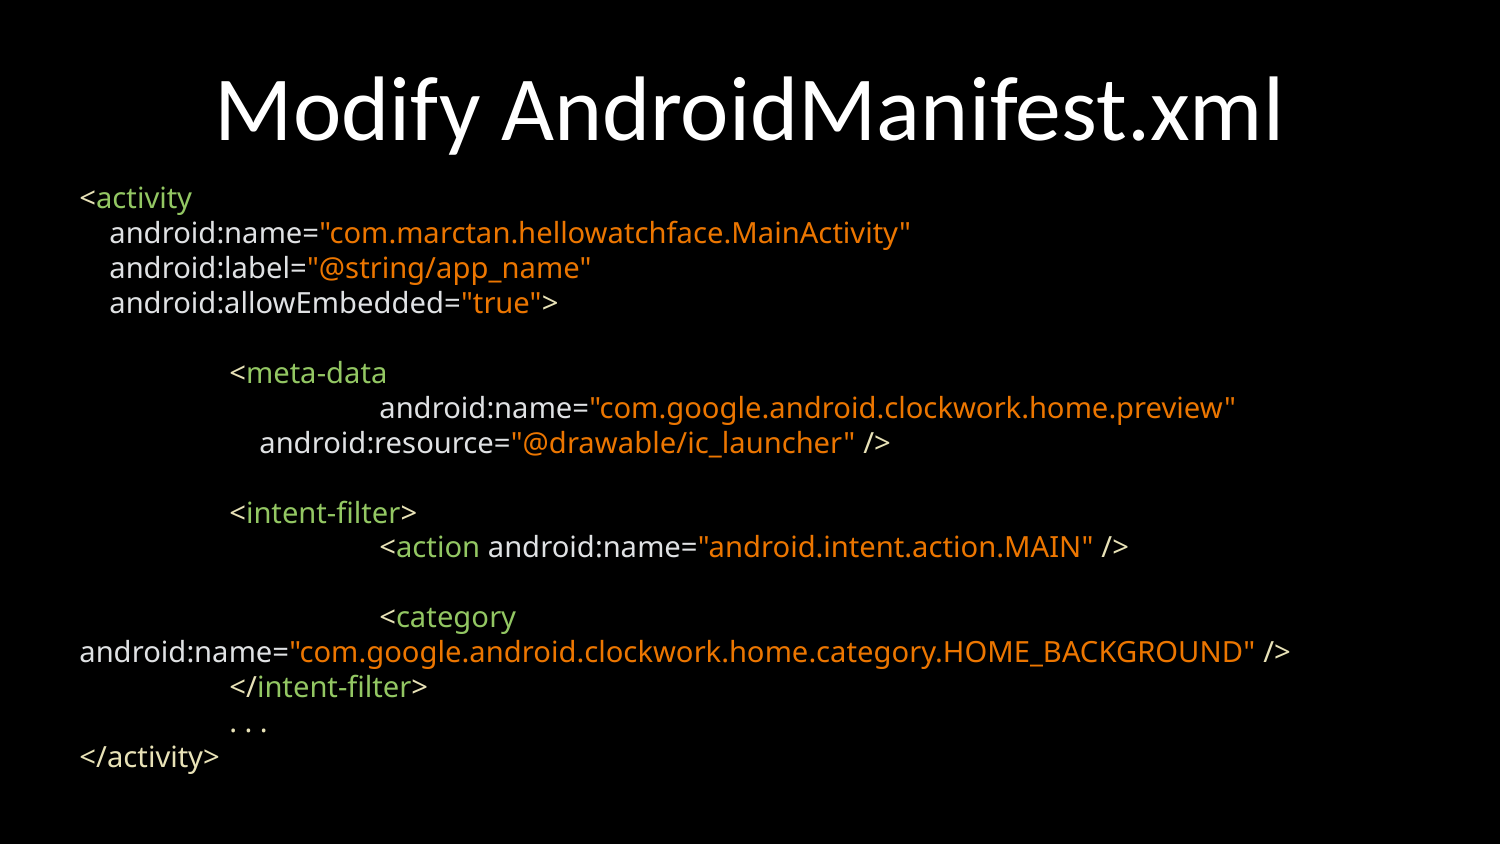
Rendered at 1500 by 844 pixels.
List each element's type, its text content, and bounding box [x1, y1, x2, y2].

text_box <activity android:name="com.marctan.hellowatchface.MainActivity" android:label="@string/app_name" android:allowEmbedded="true"> <meta-data android:name="com.google.android.clockwork.home.preview" android:resource="@drawable/ic_launcher" /> <intent-filter> <action android:name="android.intent.action.MAIN" /> <category android:name="com.google.android.clockwork.home.category.HOME_BACKGROUND" /> </intent-filter> . . . </activity> [60, 248, 1466, 844]
title Modify AndroidManifest.xml [75, 33, 1425, 175]
